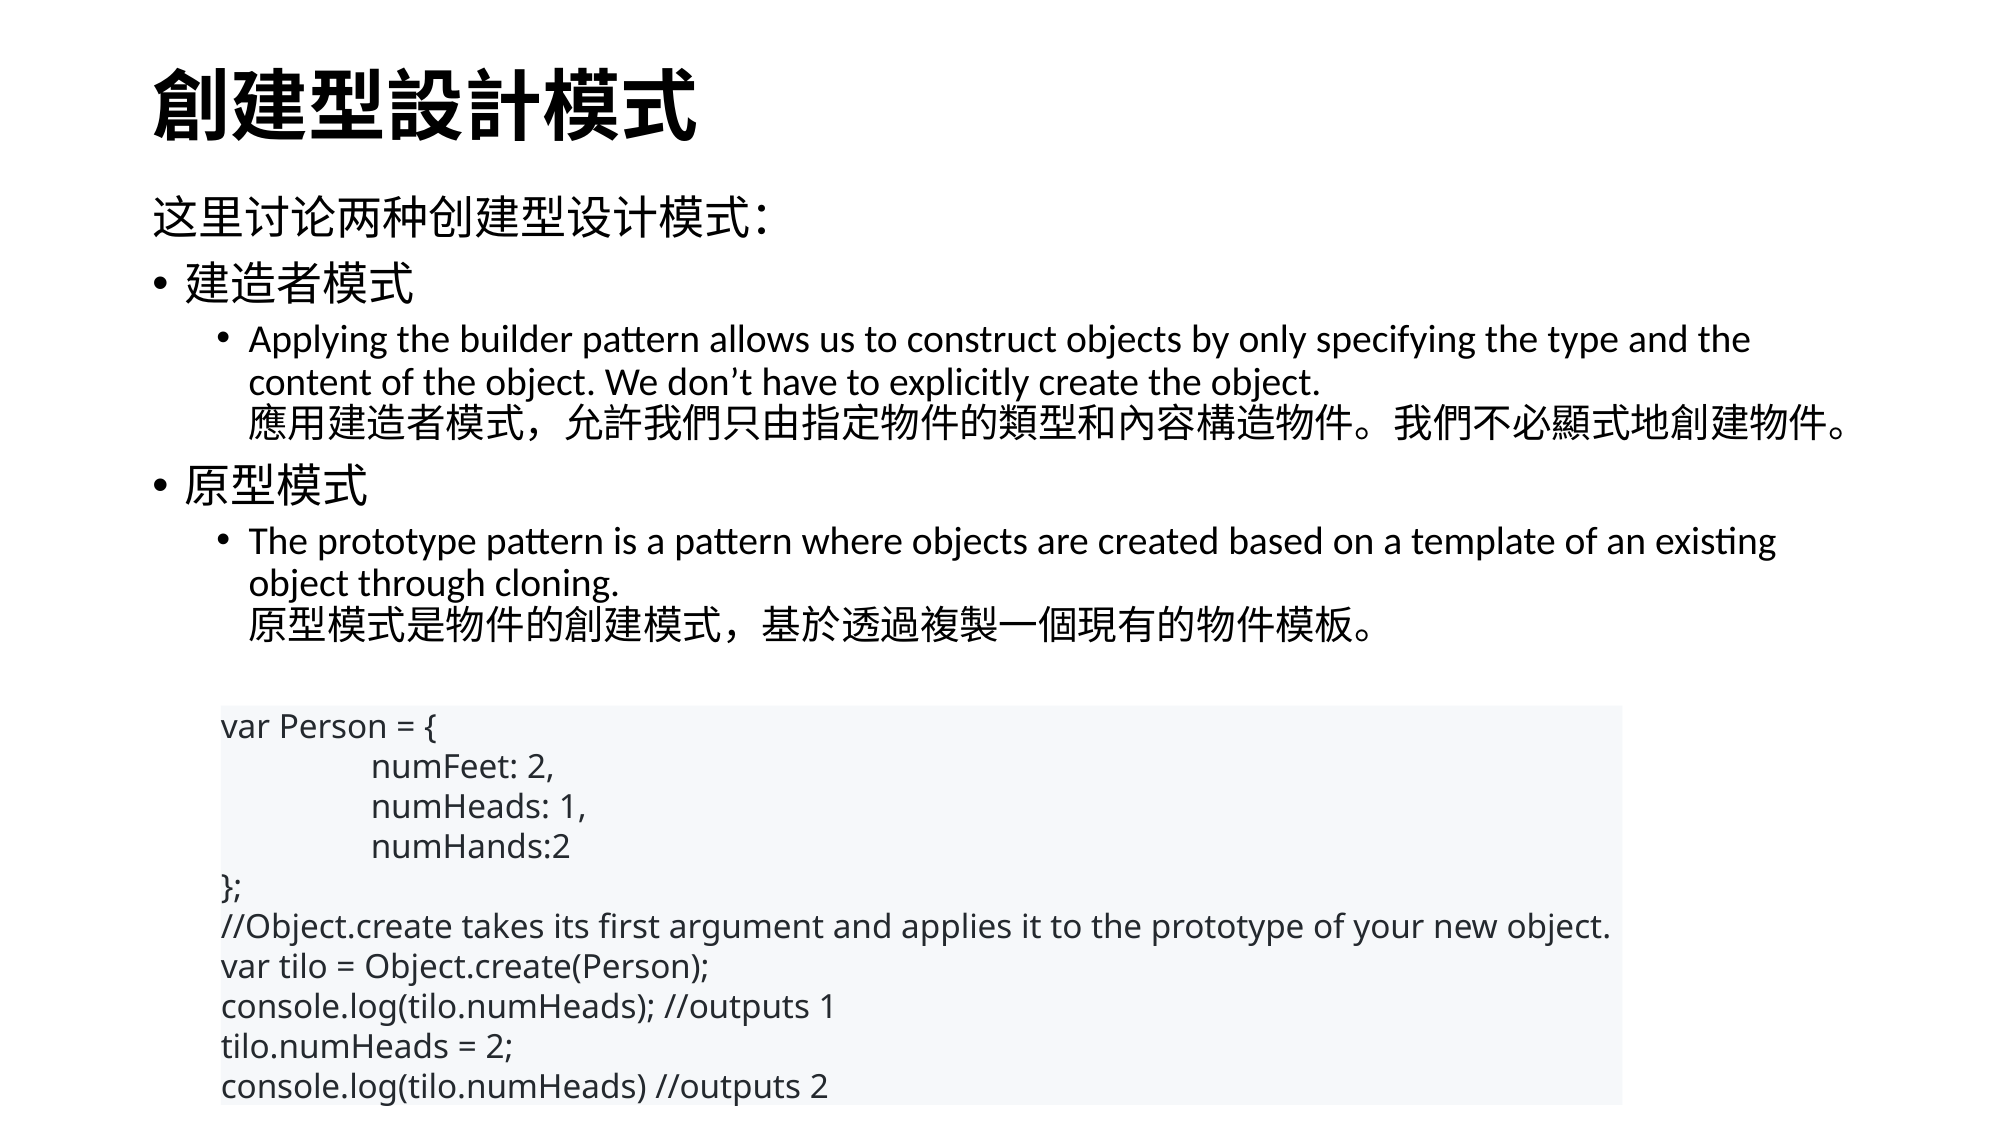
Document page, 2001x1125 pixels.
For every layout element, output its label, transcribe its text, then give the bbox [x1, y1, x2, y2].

text_box var Person = { numFeet: 2, numHeads: 1, numHands:2 }; //Object.create takes its first argument and applies it to the prototype of your new object. var tilo = Object.create(Person); console.log(tilo.numHeads); //outputs 1 tilo.numHeads = 2; console.log(tilo.numHeads) //outputs 2 [220, 705, 1623, 1105]
title 創建型設計模式 [137, 59, 1863, 160]
list 这里讨论两种创建型设计模式： 建造者模式 Applying the builder pattern allows us to construct objects by only specifying the type and the content of the object. We don’t have to explicitly create the object. 應用建造者模式，允許我們只由指定物件的類型和內容構造物件。我們不必顯式地創建物件。 原型模式 The prototype pattern is a pattern where objects are created based on a template of an existing object through cloning. 原型模式是物件的創建模式，基於透過複製一個現有的物件模板。 [137, 187, 1863, 704]
